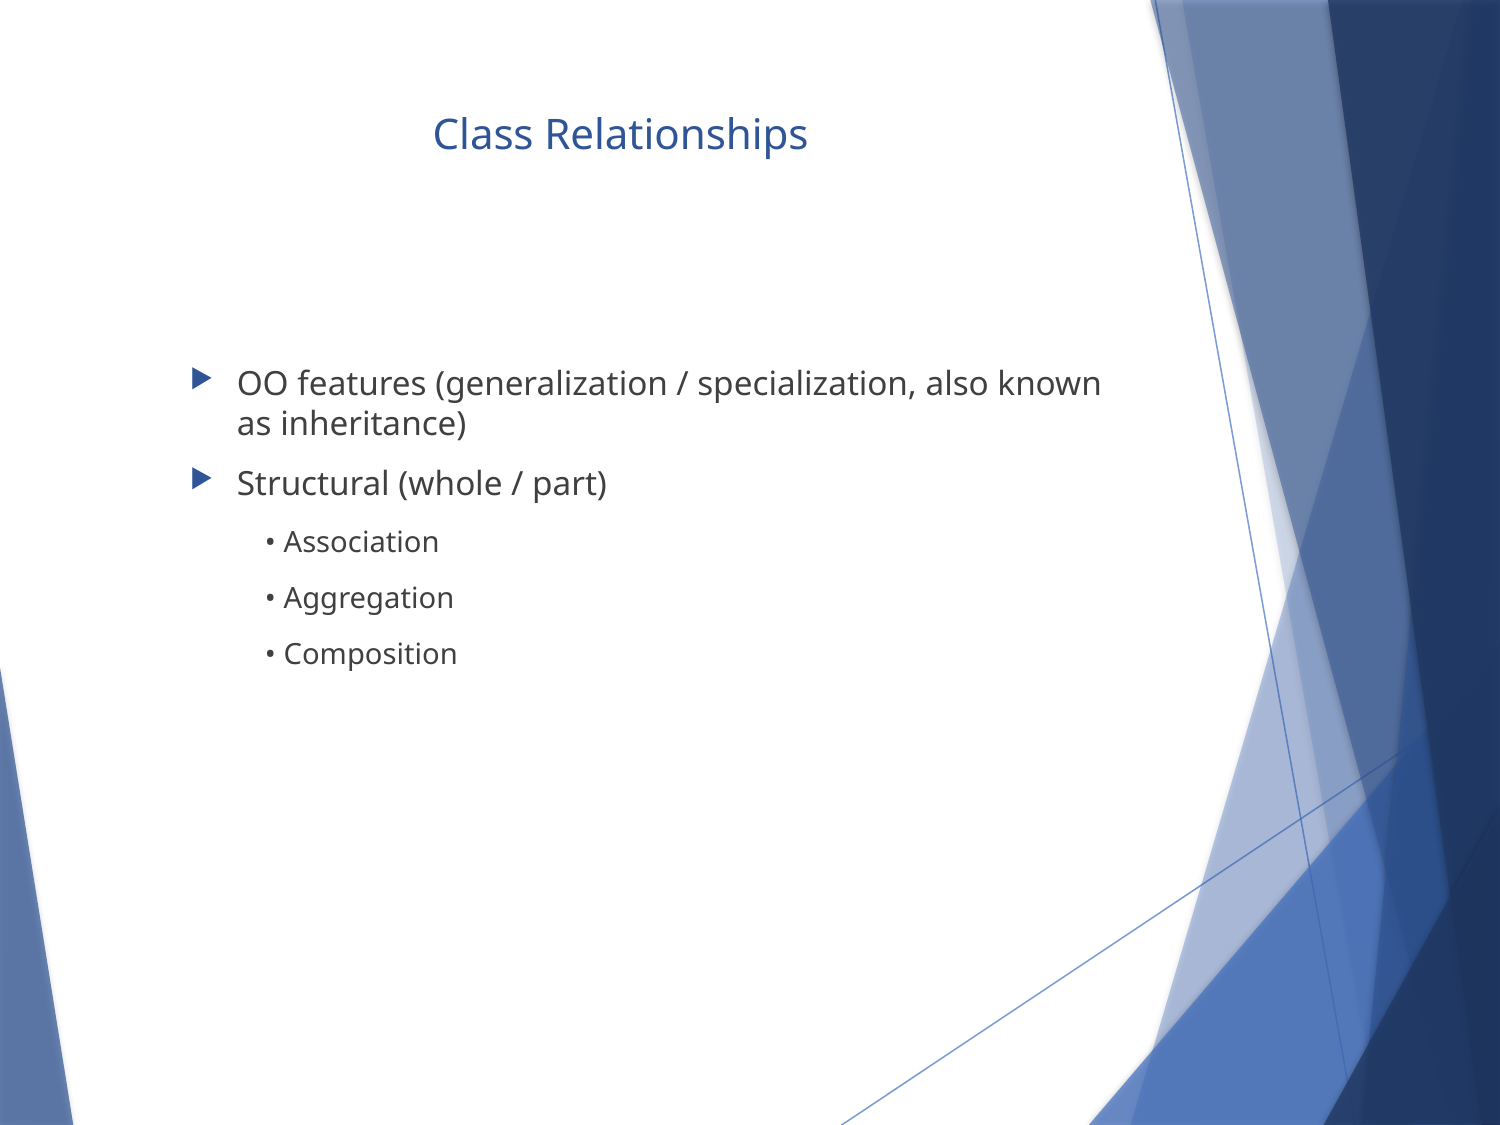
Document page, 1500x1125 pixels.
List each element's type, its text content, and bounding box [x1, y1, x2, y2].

title Class Relationships [99, 99, 1142, 317]
list OO features (generalization / specialization, also known as inheritance) Structural (whole / part) • Association • Aggregation • Composition [99, 354, 1142, 992]
